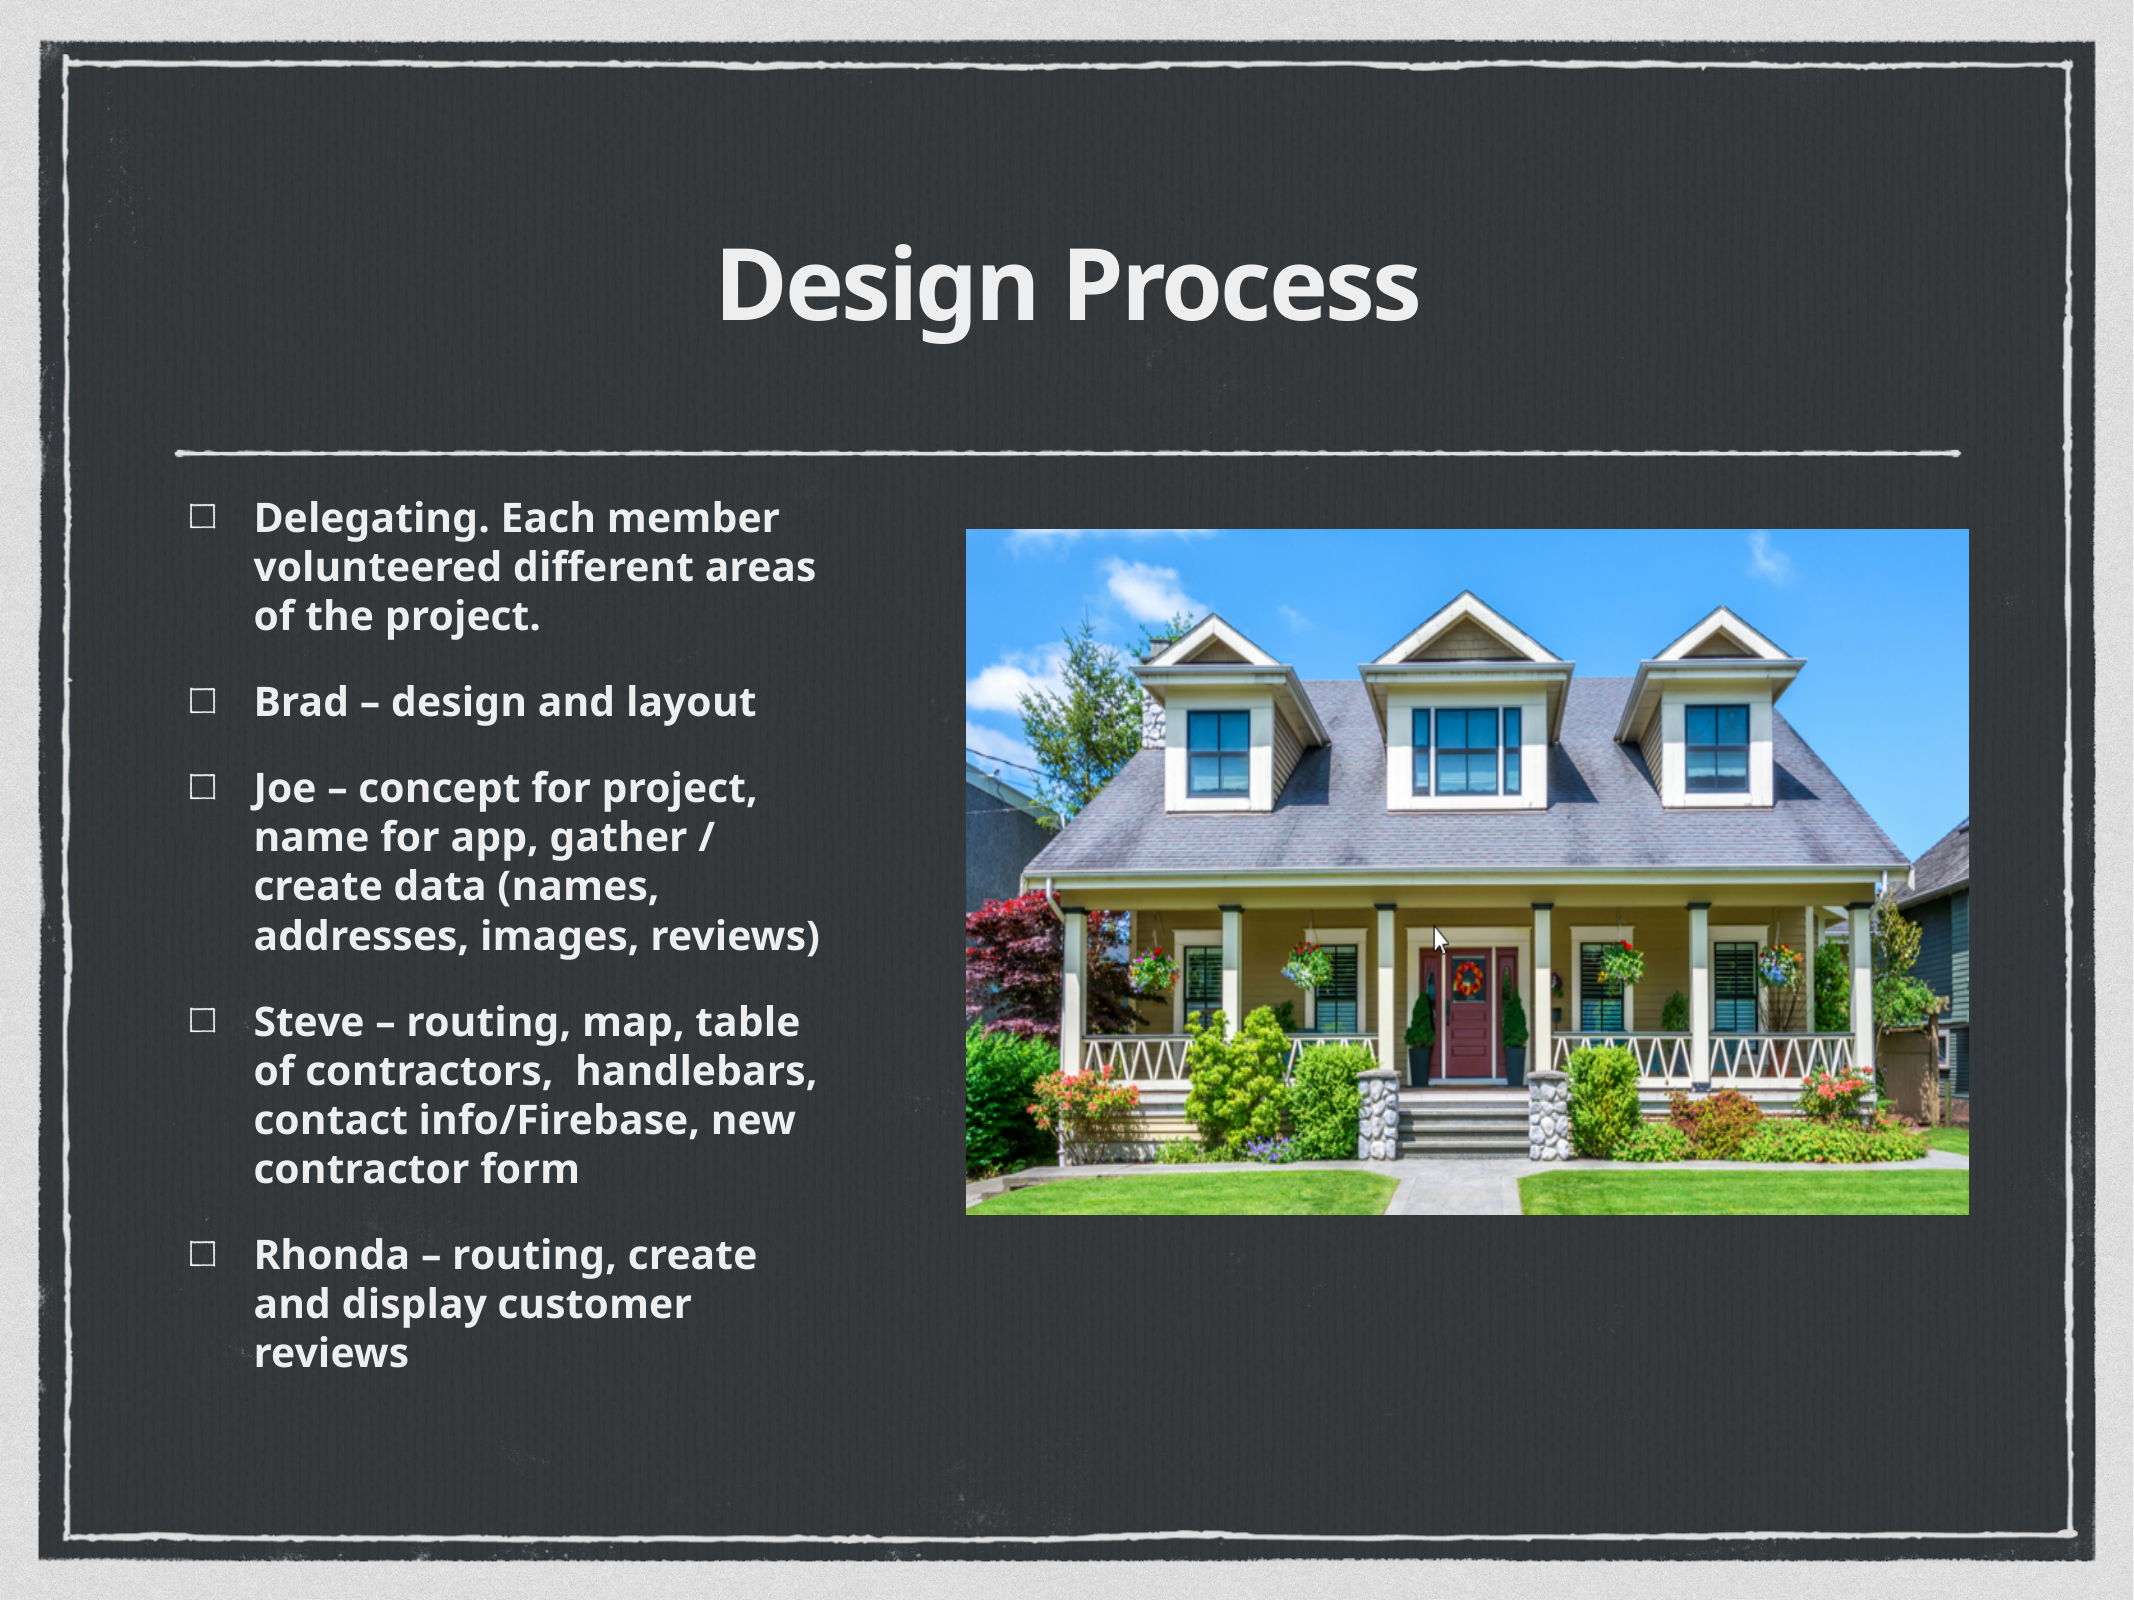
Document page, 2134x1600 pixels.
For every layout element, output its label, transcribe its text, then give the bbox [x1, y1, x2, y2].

list Delegating. Each member volunteered different areas of the project. Brad – design and layout Joe – concept for project, name for app, gather / create data (names, addresses, images, reviews) Steve – routing, map, table of contractors, handlebars, contact info/Firebase, new contractor form Rhonda – routing, create and display customer reviews [180, 481, 834, 1386]
title Design Process [209, 133, 1928, 428]
picture [0, 0, 2134, 1600]
